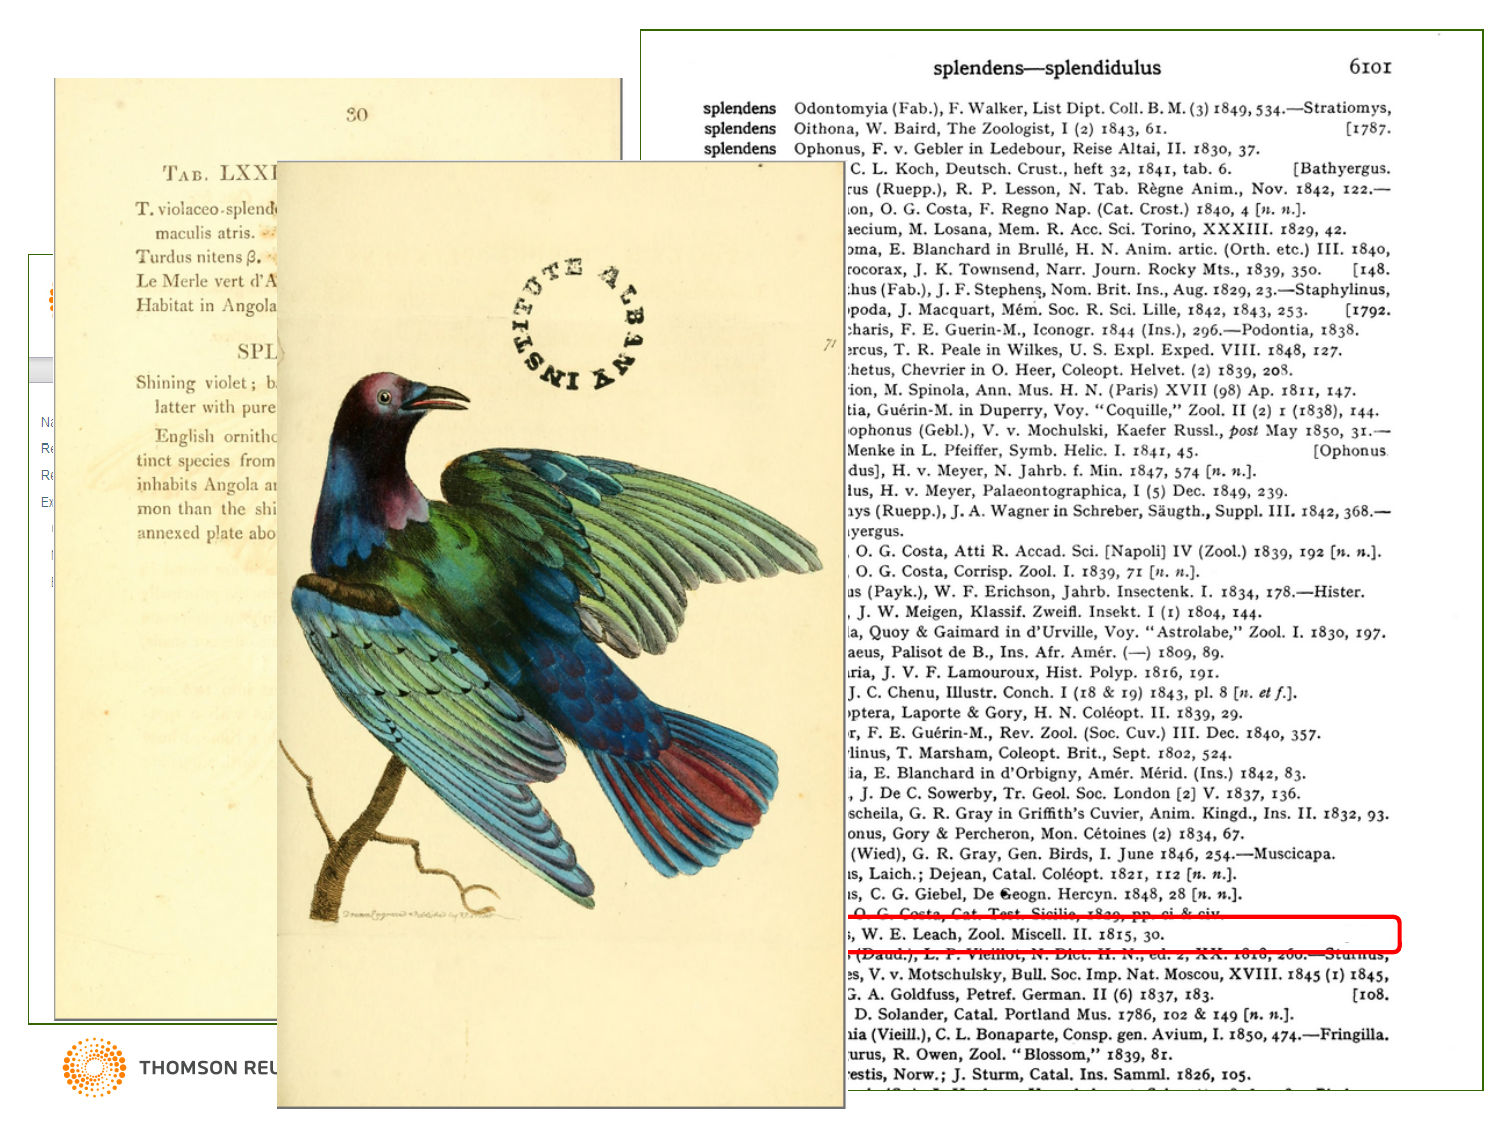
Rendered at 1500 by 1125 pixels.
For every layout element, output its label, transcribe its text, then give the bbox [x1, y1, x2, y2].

title RESULTS AND VIEWS [139, 74, 636, 159]
picture [29, 30, 1483, 1124]
